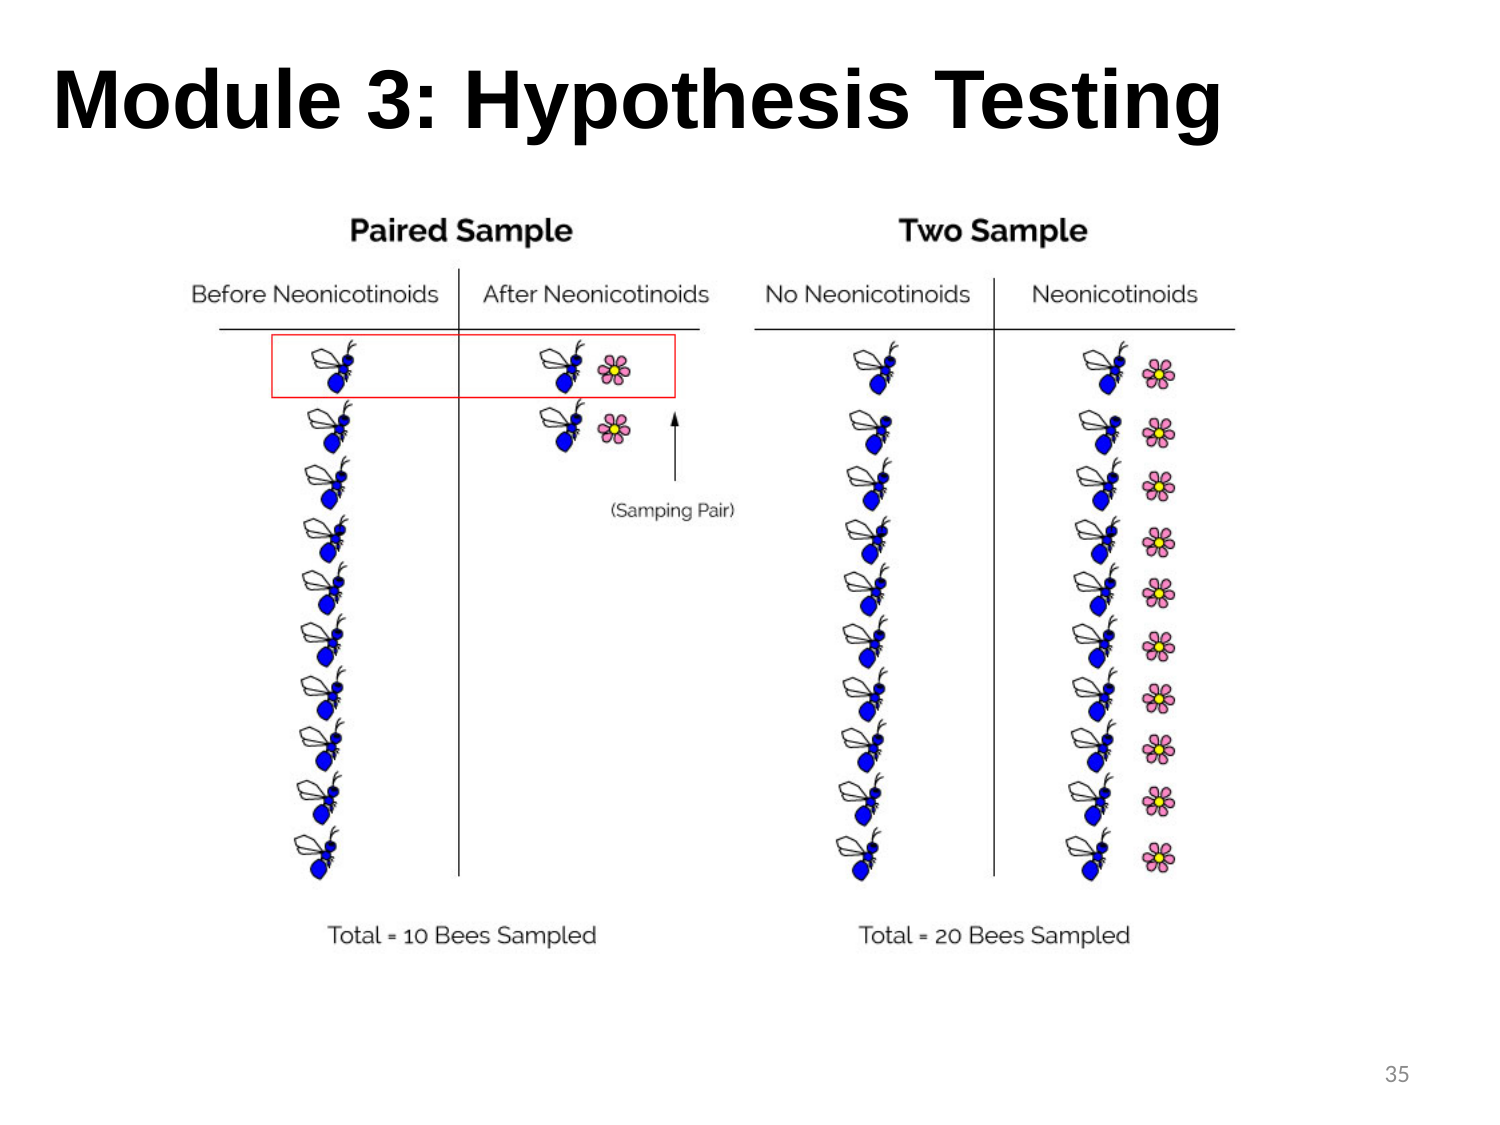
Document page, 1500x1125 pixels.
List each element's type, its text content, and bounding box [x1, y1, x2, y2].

slide_number 35 [1074, 1042, 1425, 1103]
text_box Module 3: Hypothesis Testing [37, 37, 1400, 153]
picture [162, 174, 1294, 990]
